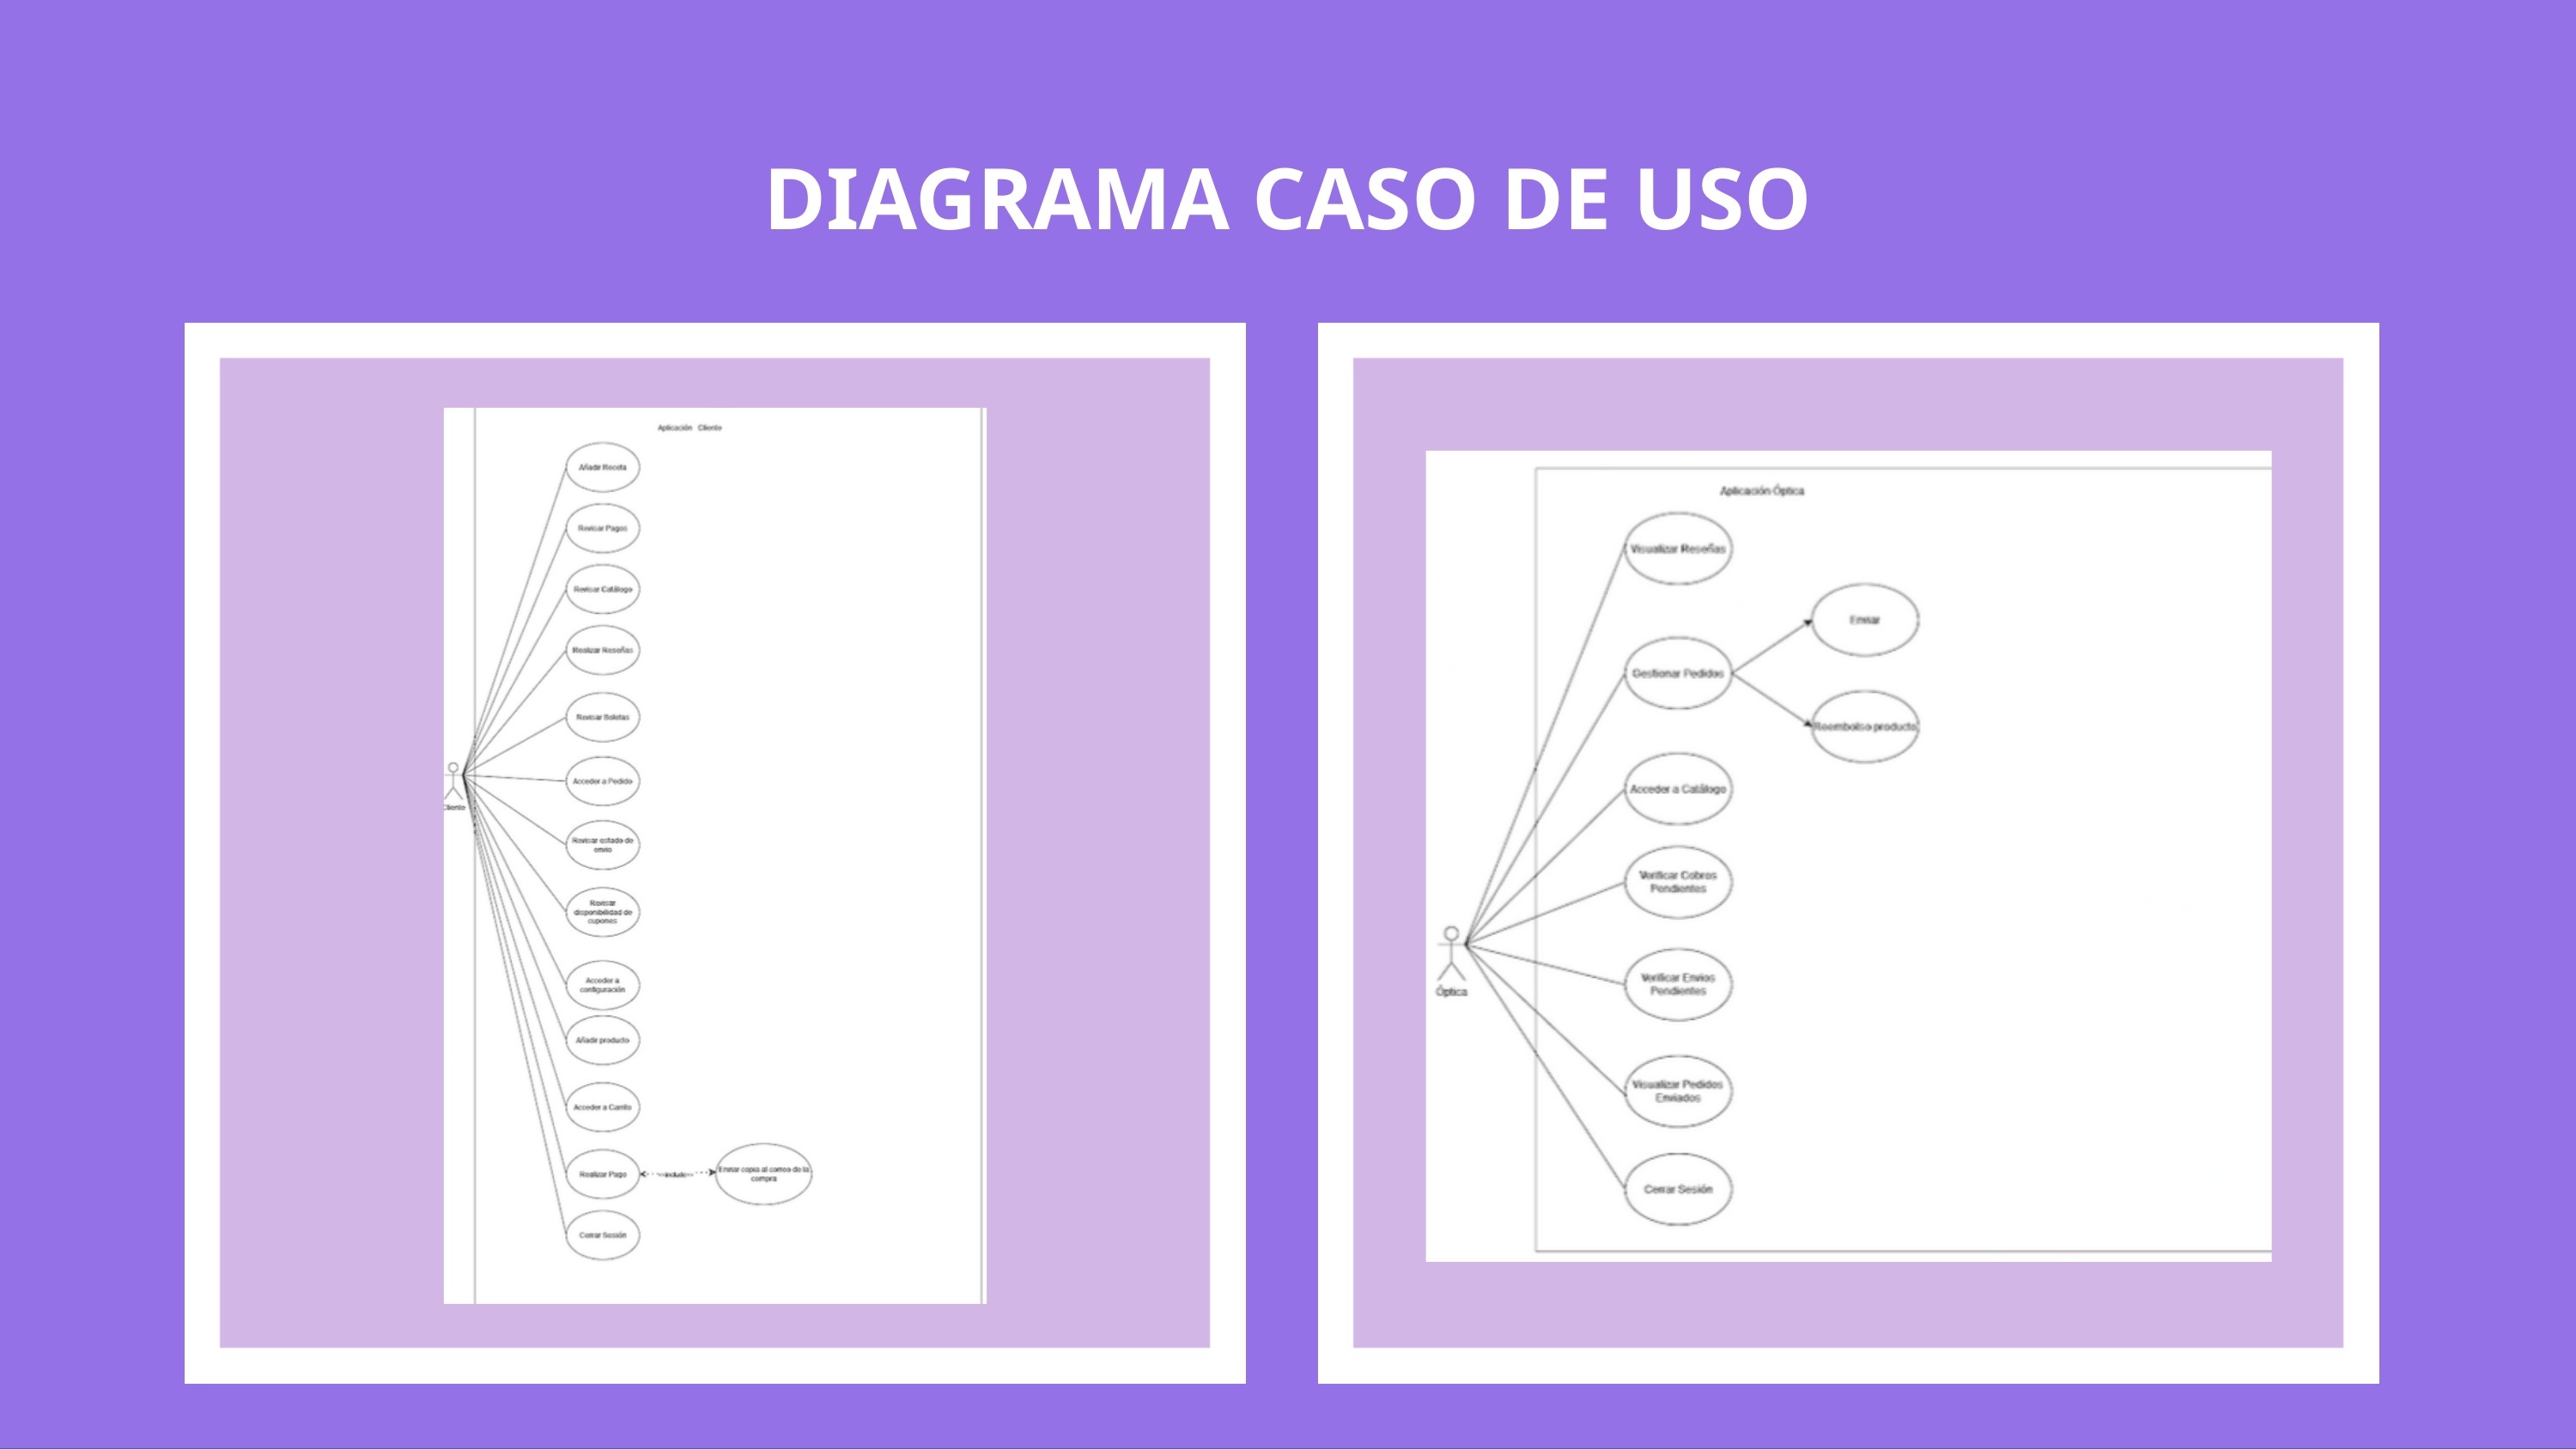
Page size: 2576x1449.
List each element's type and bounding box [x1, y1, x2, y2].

text_box [0, 0, 2576, 1449]
picture [1318, 322, 2380, 1384]
picture [184, 322, 1247, 1384]
